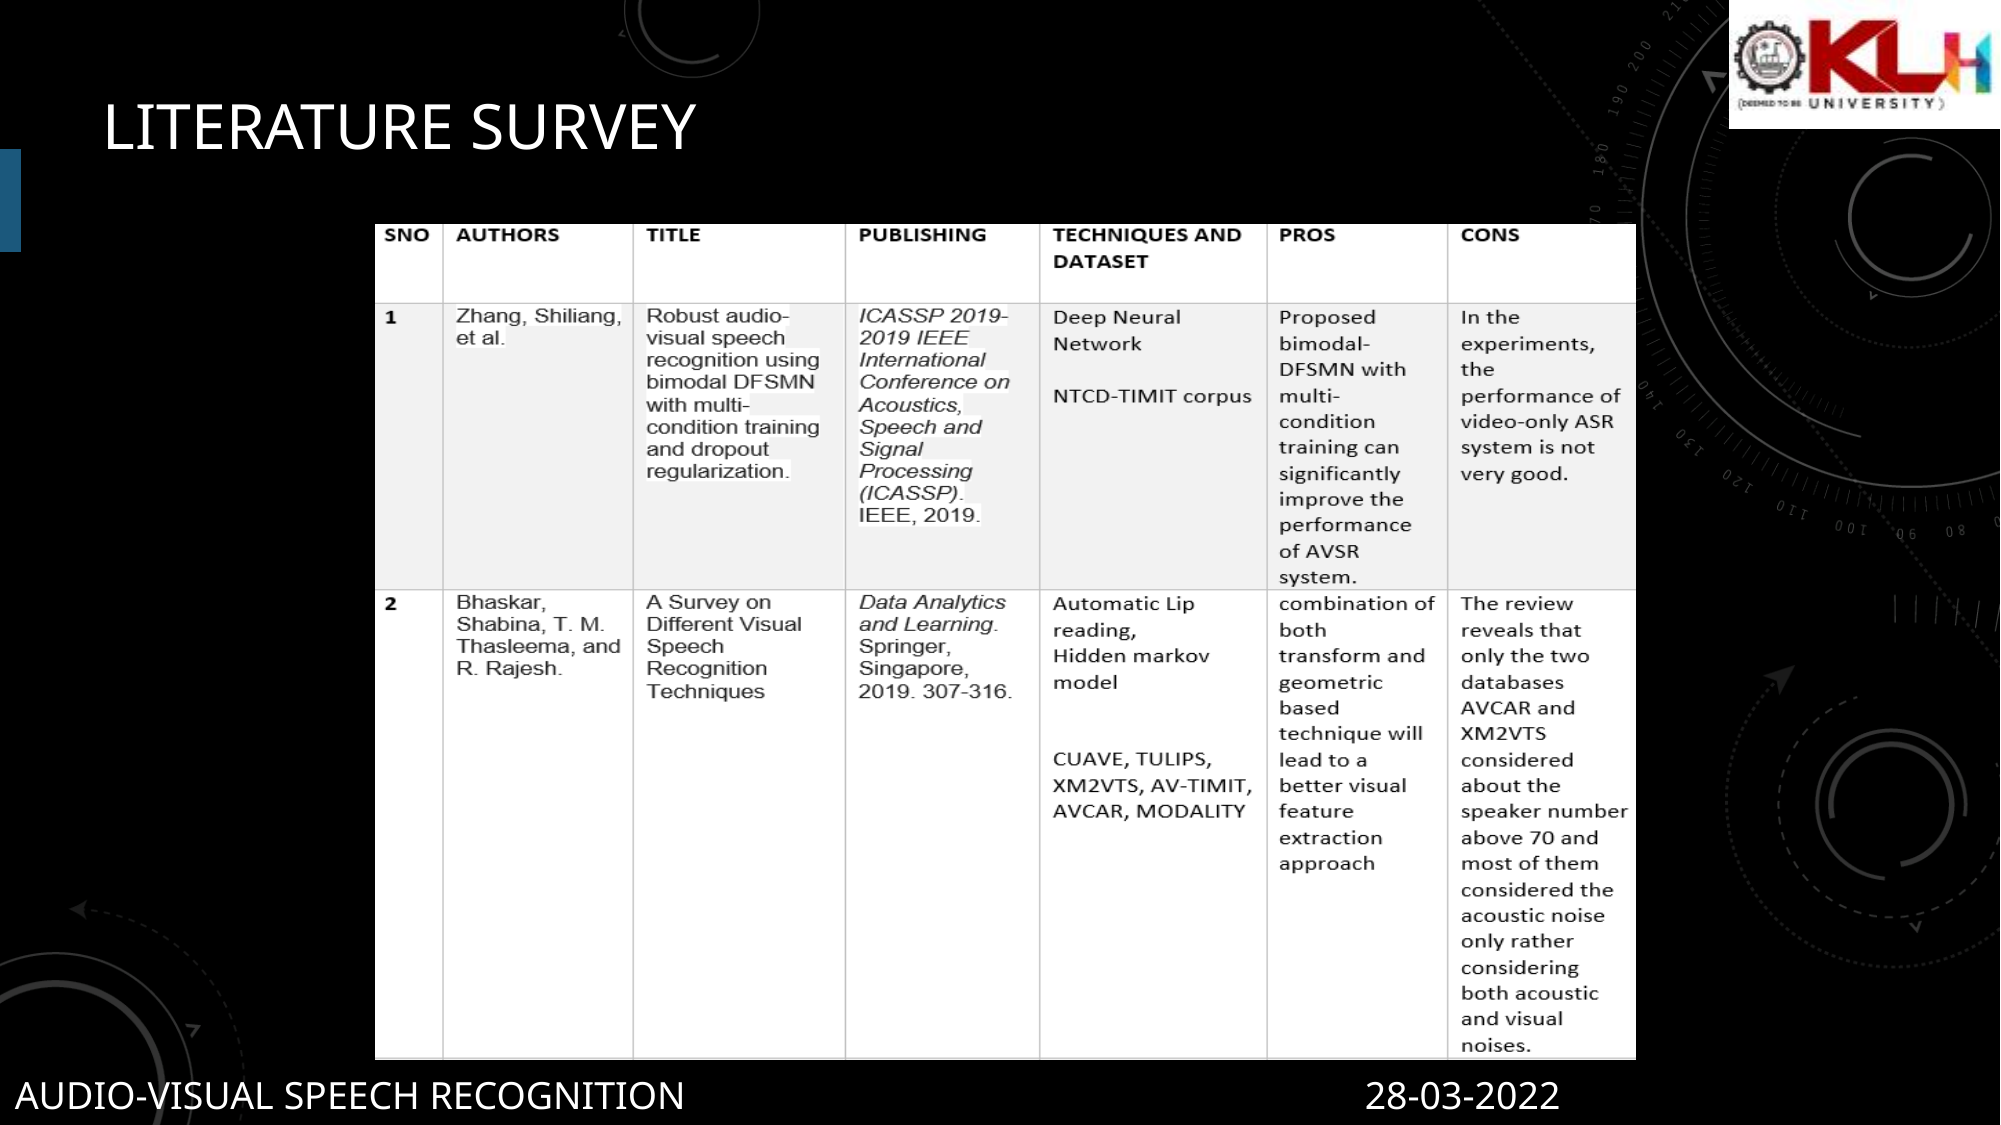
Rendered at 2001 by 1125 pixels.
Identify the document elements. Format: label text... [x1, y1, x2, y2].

picture [0, 0, 2000, 1064]
title LITERATURE SURVEY [87, 21, 1867, 229]
text_box AUDIO-VISUAL SPEECH RECOGNITION 28-03-2022 6 [0, 1064, 2000, 1125]
